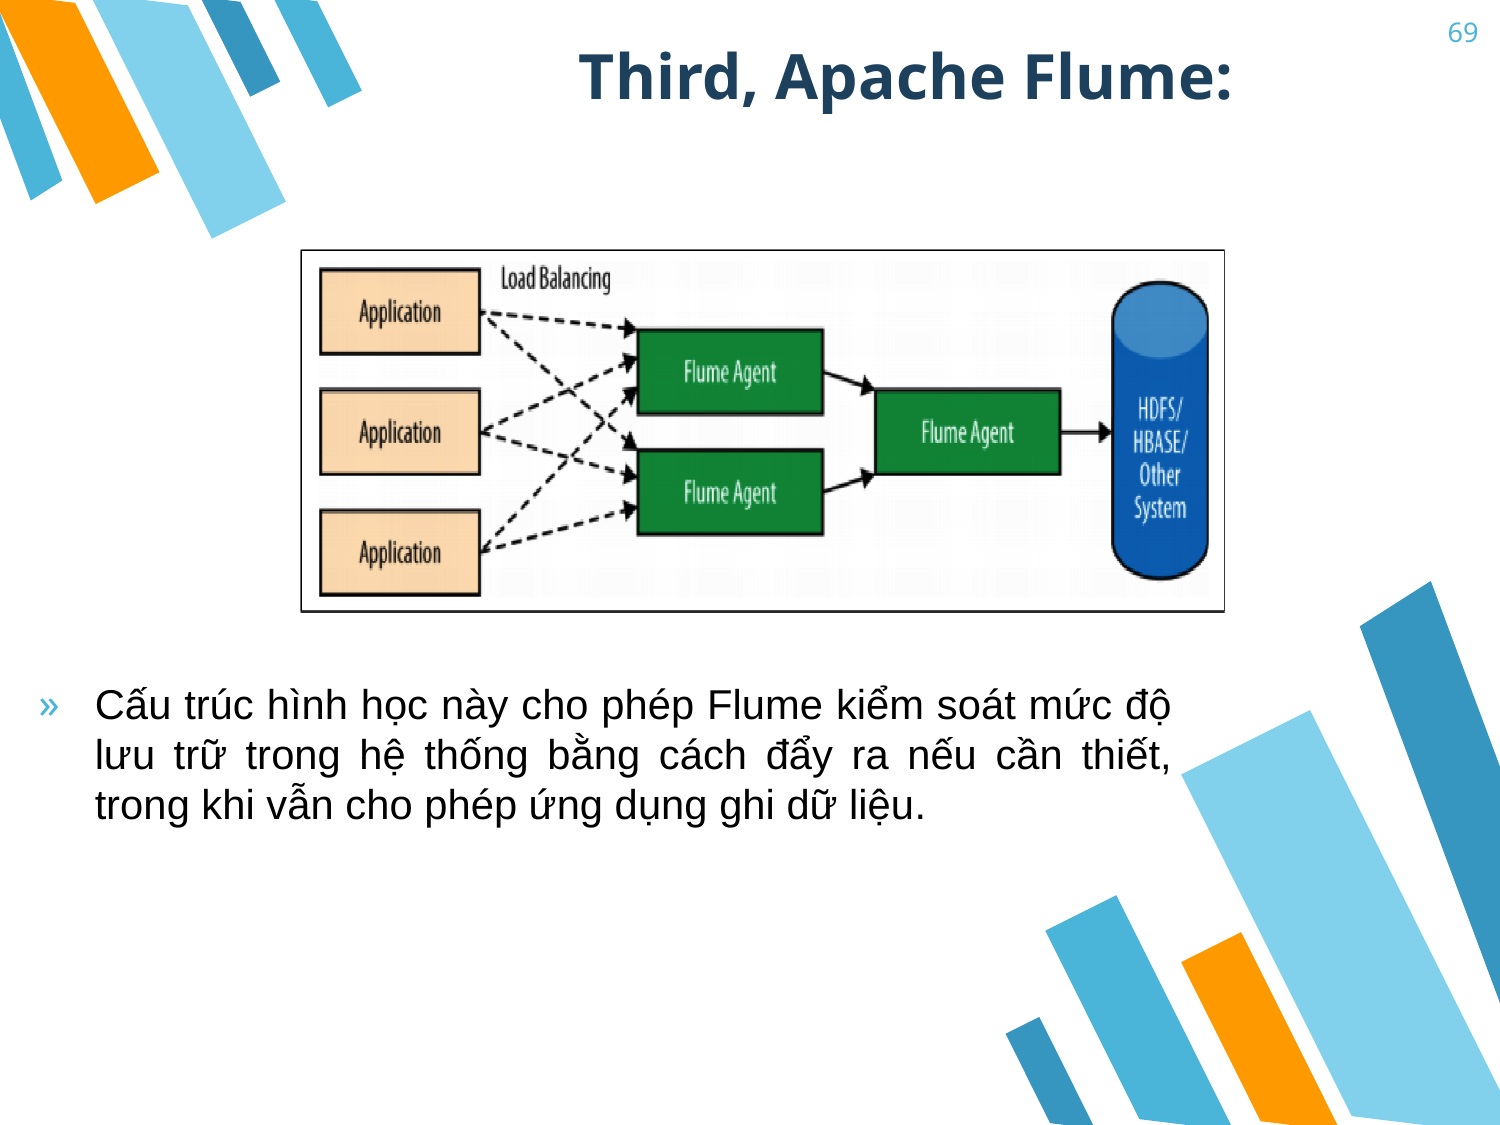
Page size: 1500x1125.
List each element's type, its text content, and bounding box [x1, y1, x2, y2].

list Cấu trúc hình học này cho phép Flume kiểm soát mức độ lưu trữ trong hệ thống bằng cách đẩy ra nếu cần thiết, trong khi vẫn cho phép ứng dụng ghi dữ liệu. [4, 662, 1188, 1000]
title Third, Apache Flume: [362, 0, 1450, 149]
slide_number 69 [1403, 0, 1494, 87]
picture [299, 249, 1226, 613]
